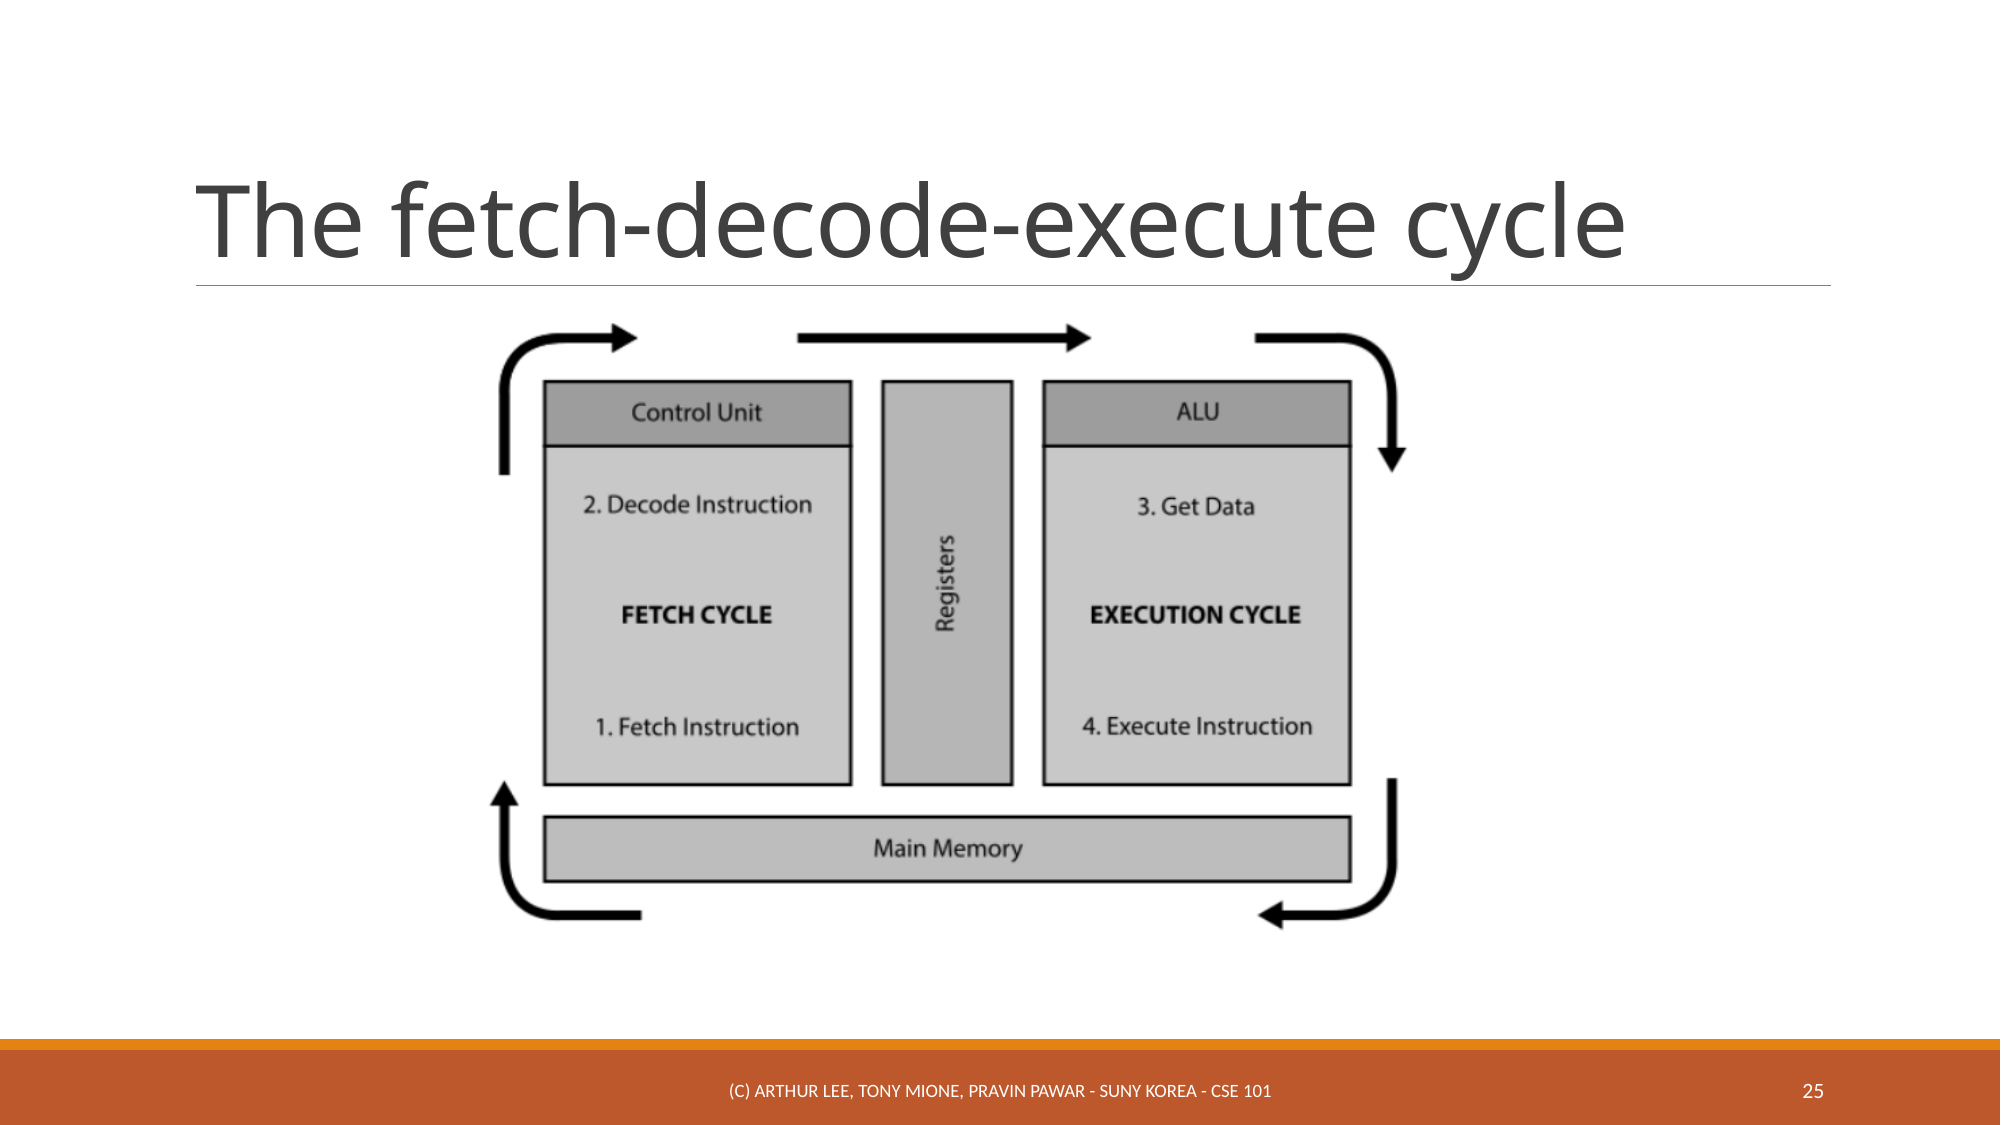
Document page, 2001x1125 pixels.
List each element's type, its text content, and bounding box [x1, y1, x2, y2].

slide_number 25 [1624, 1059, 1840, 1120]
picture [484, 314, 1415, 932]
title The fetch-decode-execute cycle [180, 47, 1830, 285]
footer (c) Arthur Lee, Tony Mione, Pravin Pawar - SUNY Korea - CSE 101 [604, 1059, 1396, 1120]
